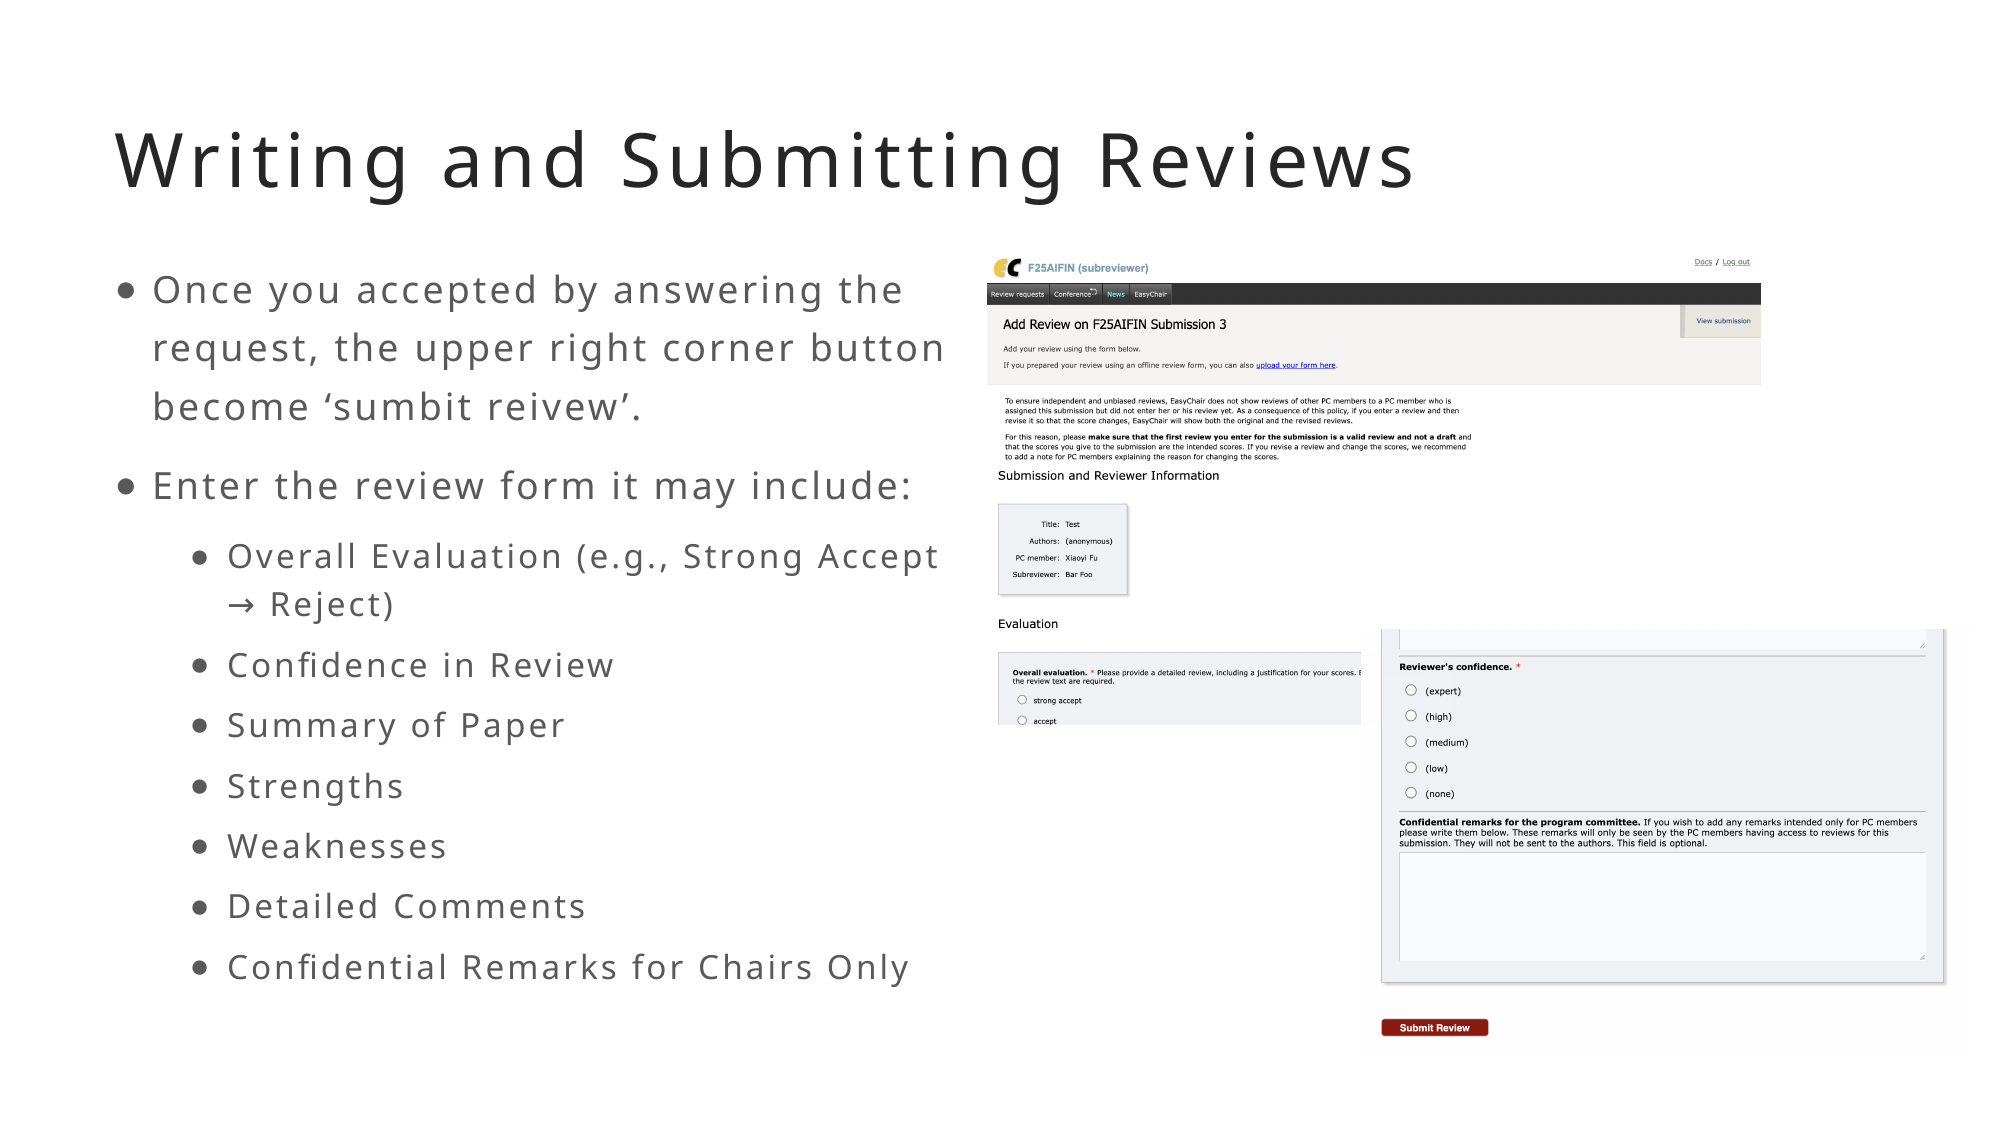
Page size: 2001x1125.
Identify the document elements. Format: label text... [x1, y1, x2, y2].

list Once you accepted by answering the request, the upper right corner button become ‘sumbit reivew’. Enter the review form it may include: Overall Evaluation (e.g., Strong Accept → Reject) Confidence in Review Summary of Paper Strengths Weaknesses Detailed Comments Confidential Remarks for Chairs Only [99, 244, 966, 1026]
title Writing and Submitting Reviews [99, 99, 1900, 216]
picture [986, 257, 1974, 1053]
